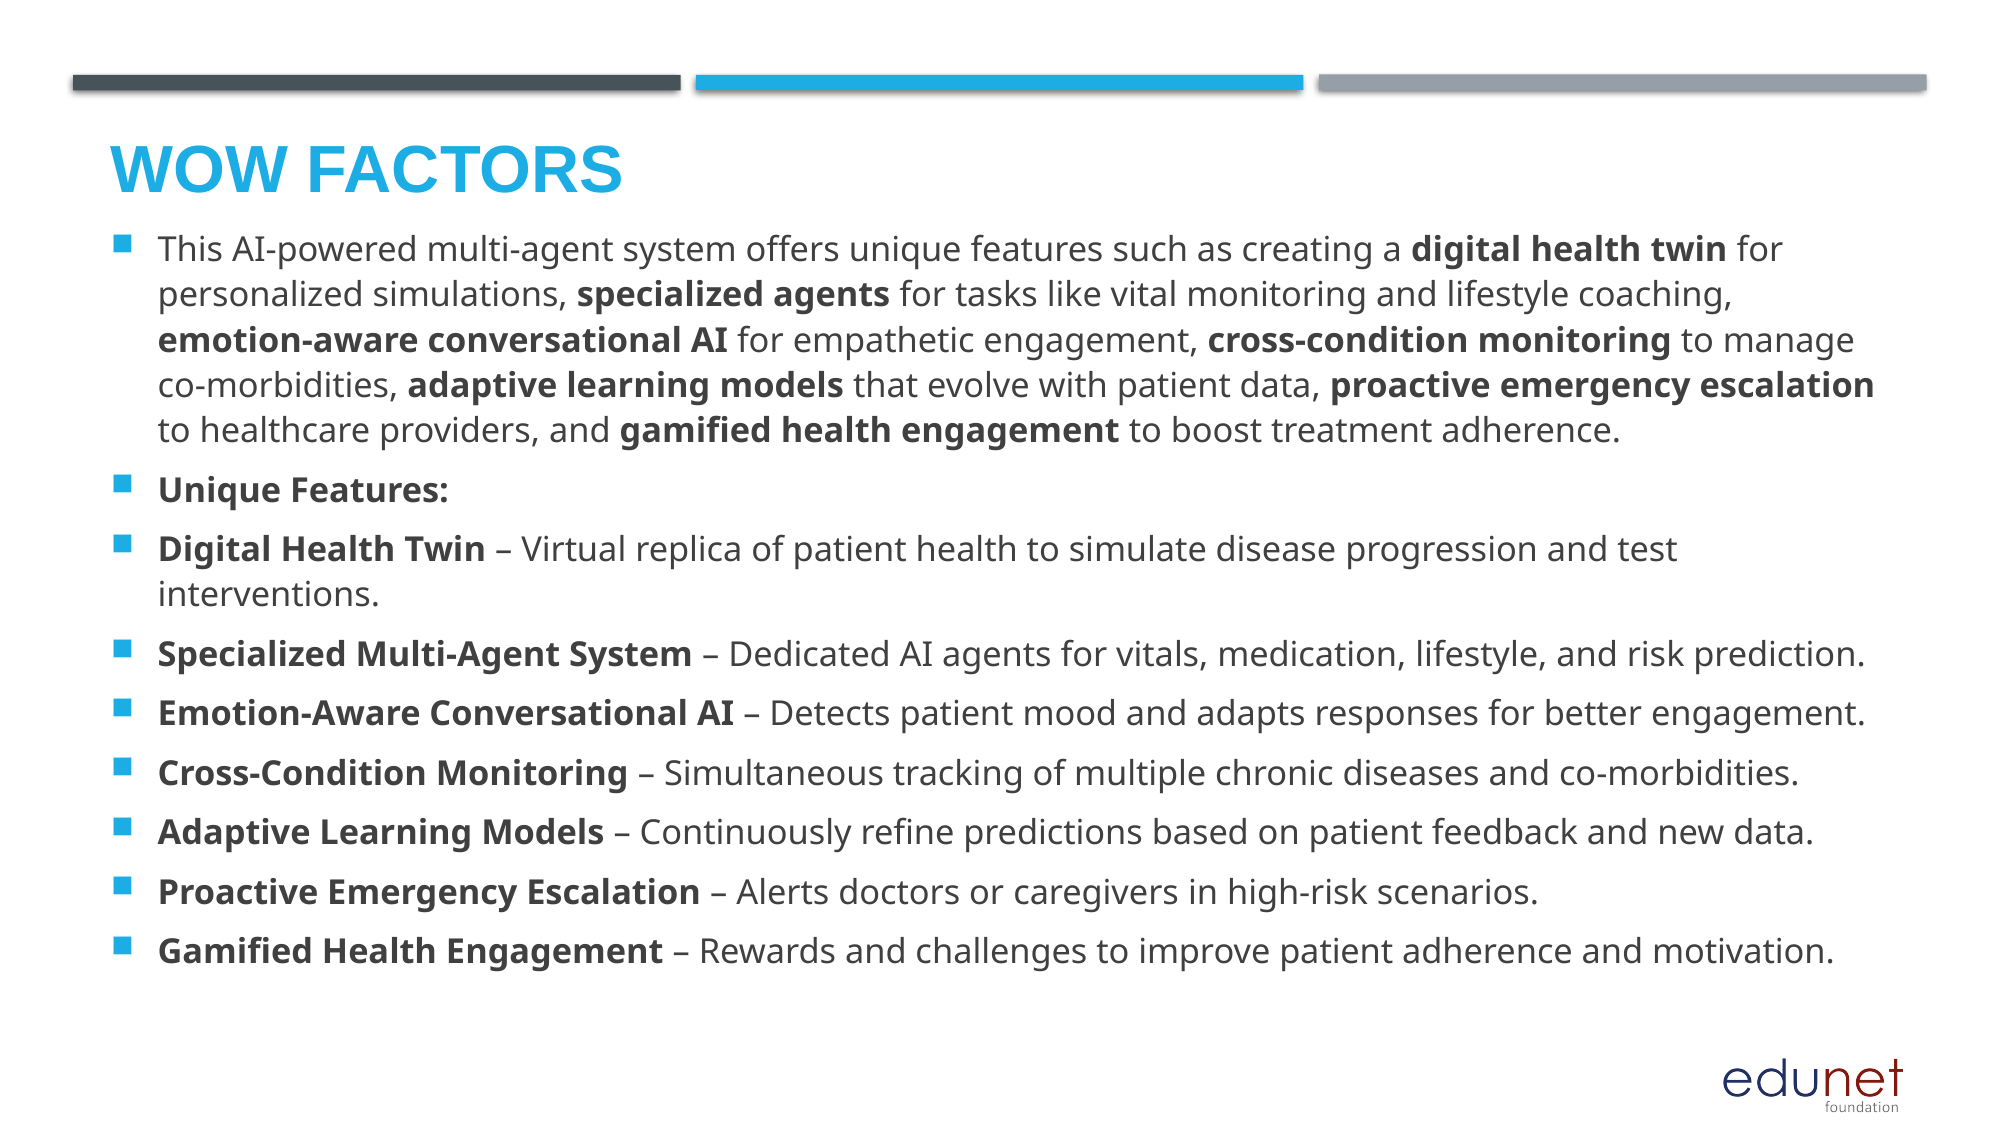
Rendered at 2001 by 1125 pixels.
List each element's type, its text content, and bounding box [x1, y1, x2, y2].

title Wow factors [95, 126, 1905, 213]
list This AI-powered multi-agent system offers unique features such as creating a digital health twin for personalized simulations, specialized agents for tasks like vital monitoring and lifestyle coaching, emotion-aware conversational AI for empathetic engagement, cross-condition monitoring to manage co-morbidities, adaptive learning models that evolve with patient data, proactive emergency escalation to healthcare providers, and gamified health engagement to boost treatment adherence. Unique Features: Digital Health Twin – Virtual replica of patient health to simulate disease progression and test interventions. Specialized Multi-Agent System – Dedicated AI agents for vitals, medication, lifestyle, and risk prediction. Emotion-Aware Conversational AI – Detects patient mood and adapts responses for better engagement. Cross-Condition Monitoring – Simultaneous tracking of multiple chronic diseases and co-morbidities. Adaptive Learning Models – Continuously refine predictions based on patient feedback and new data. Proactive Emergency Escalation – Alerts doctors or caregivers in high-risk scenarios. Gamified Health Engagement – Rewards and challenges to improve patient adherence and motivation. [95, 213, 1905, 981]
picture [1719, 1056, 1905, 1116]
